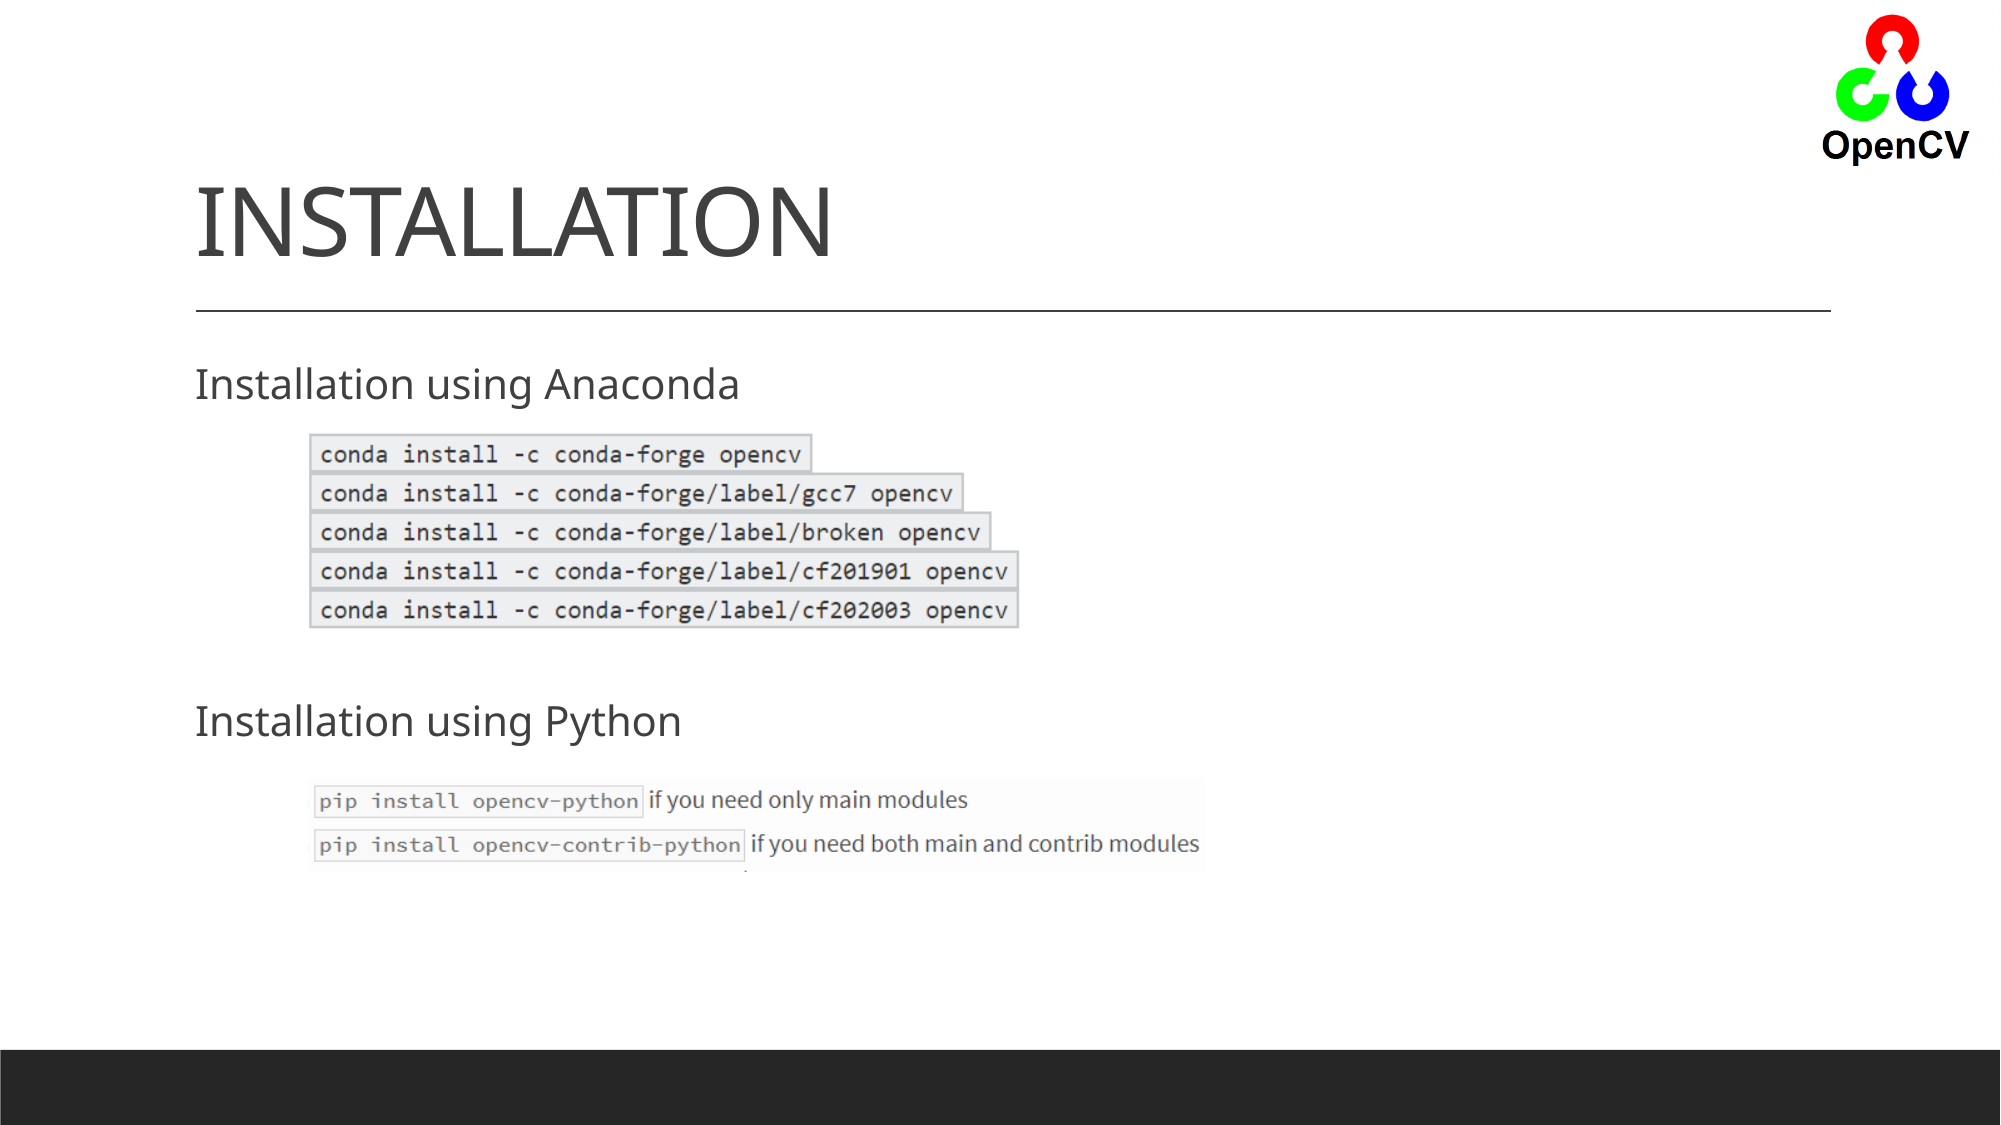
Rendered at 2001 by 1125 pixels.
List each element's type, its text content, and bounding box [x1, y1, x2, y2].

list Installation using Anaconda Installation using Python [180, 345, 1830, 995]
picture [1798, 0, 2000, 178]
title INSTALLATION [180, 47, 1830, 285]
picture [308, 777, 1205, 873]
picture [308, 429, 1034, 646]
